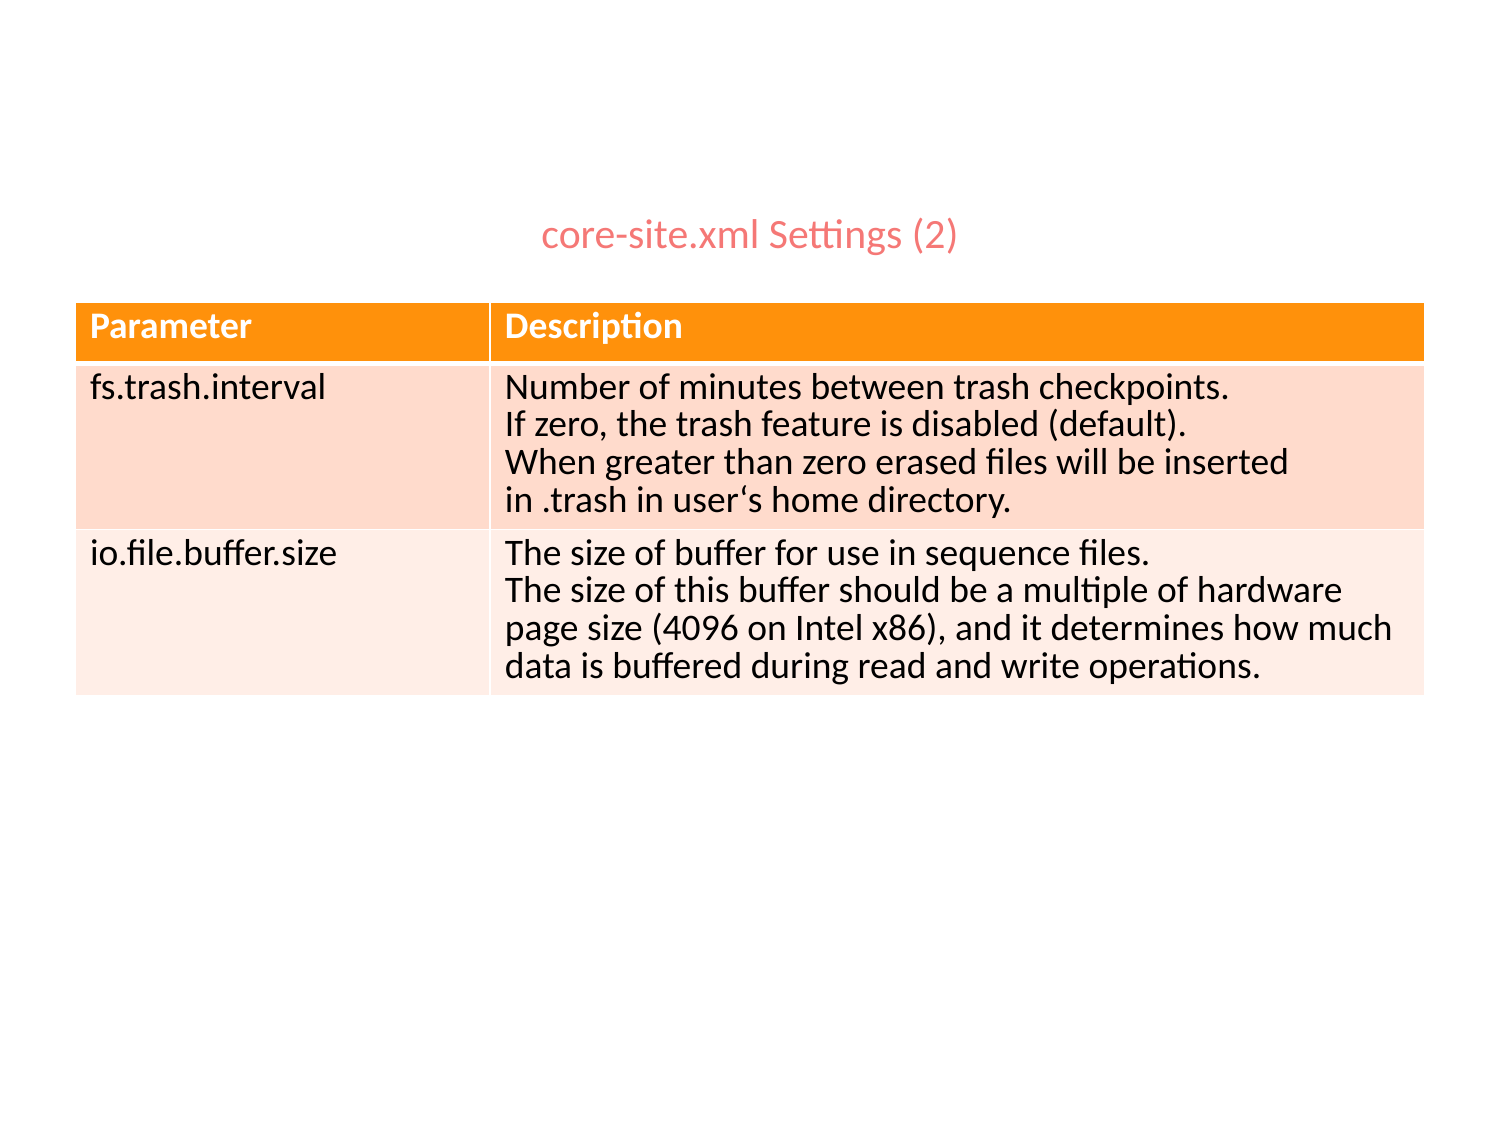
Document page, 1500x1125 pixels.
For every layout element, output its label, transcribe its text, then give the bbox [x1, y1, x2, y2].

table_header Parameter [76, 303, 489, 361]
title core-site.xml Settings (2) [75, 172, 1425, 291]
table_cell The size of buffer for use in sequence files. The size of this buffer should be a multiple of hardware page size (4096 on Intel x86), and it determines how much data is buffered during read and write operations. [491, 530, 1424, 695]
table_header Description [491, 303, 1424, 361]
table_cell io.file.buffer.size [76, 530, 489, 695]
table_cell fs.trash.interval [76, 366, 489, 529]
table_cell Number of minutes between trash checkpoints. If zero, the trash feature is disabled (default). When greater than zero erased files will be inserted in .trash in user‘s home directory. [491, 366, 1424, 529]
